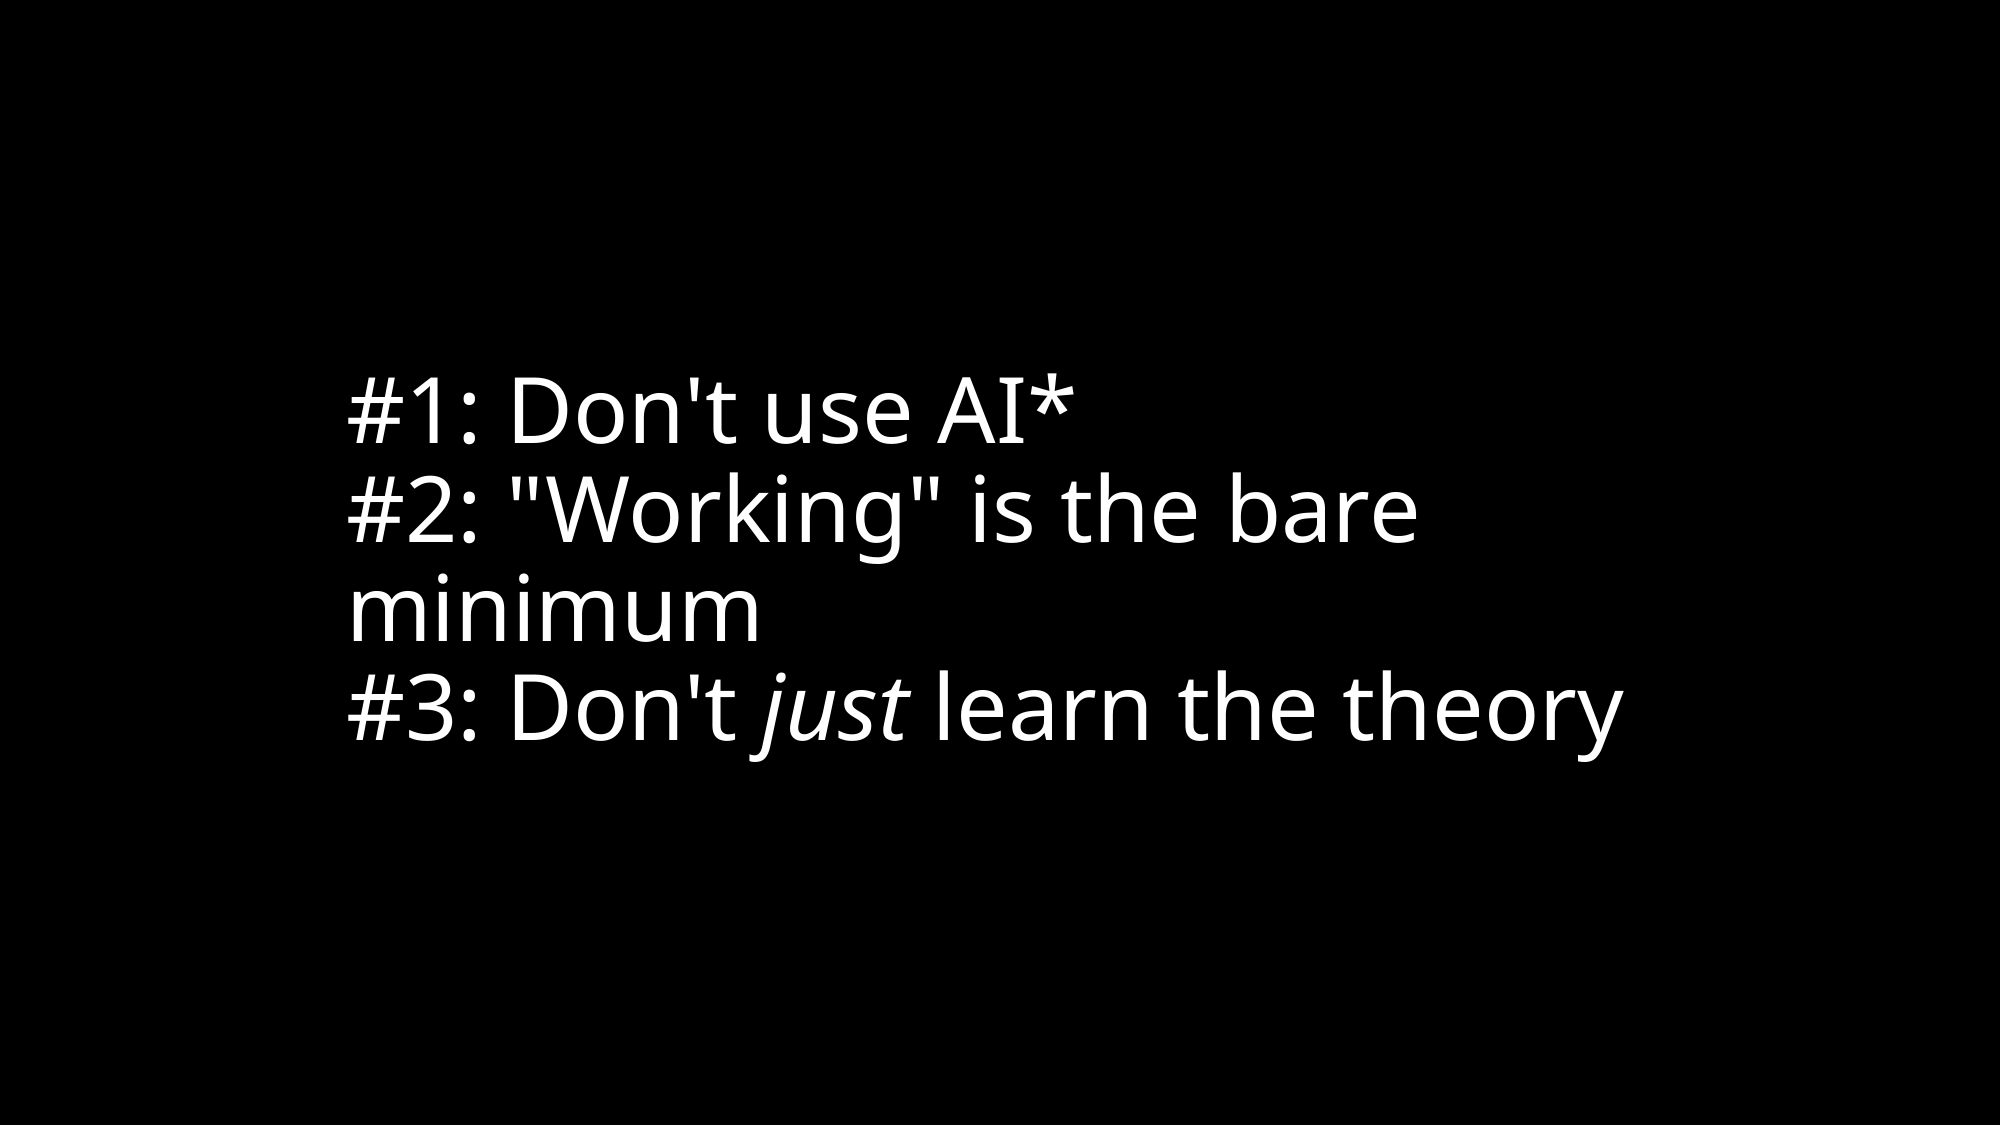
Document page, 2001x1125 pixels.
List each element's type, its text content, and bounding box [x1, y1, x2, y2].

text_box #1: Don't use AI* #2: "Working" is the bare minimum #3: Don't just learn the theory [331, 327, 1669, 798]
